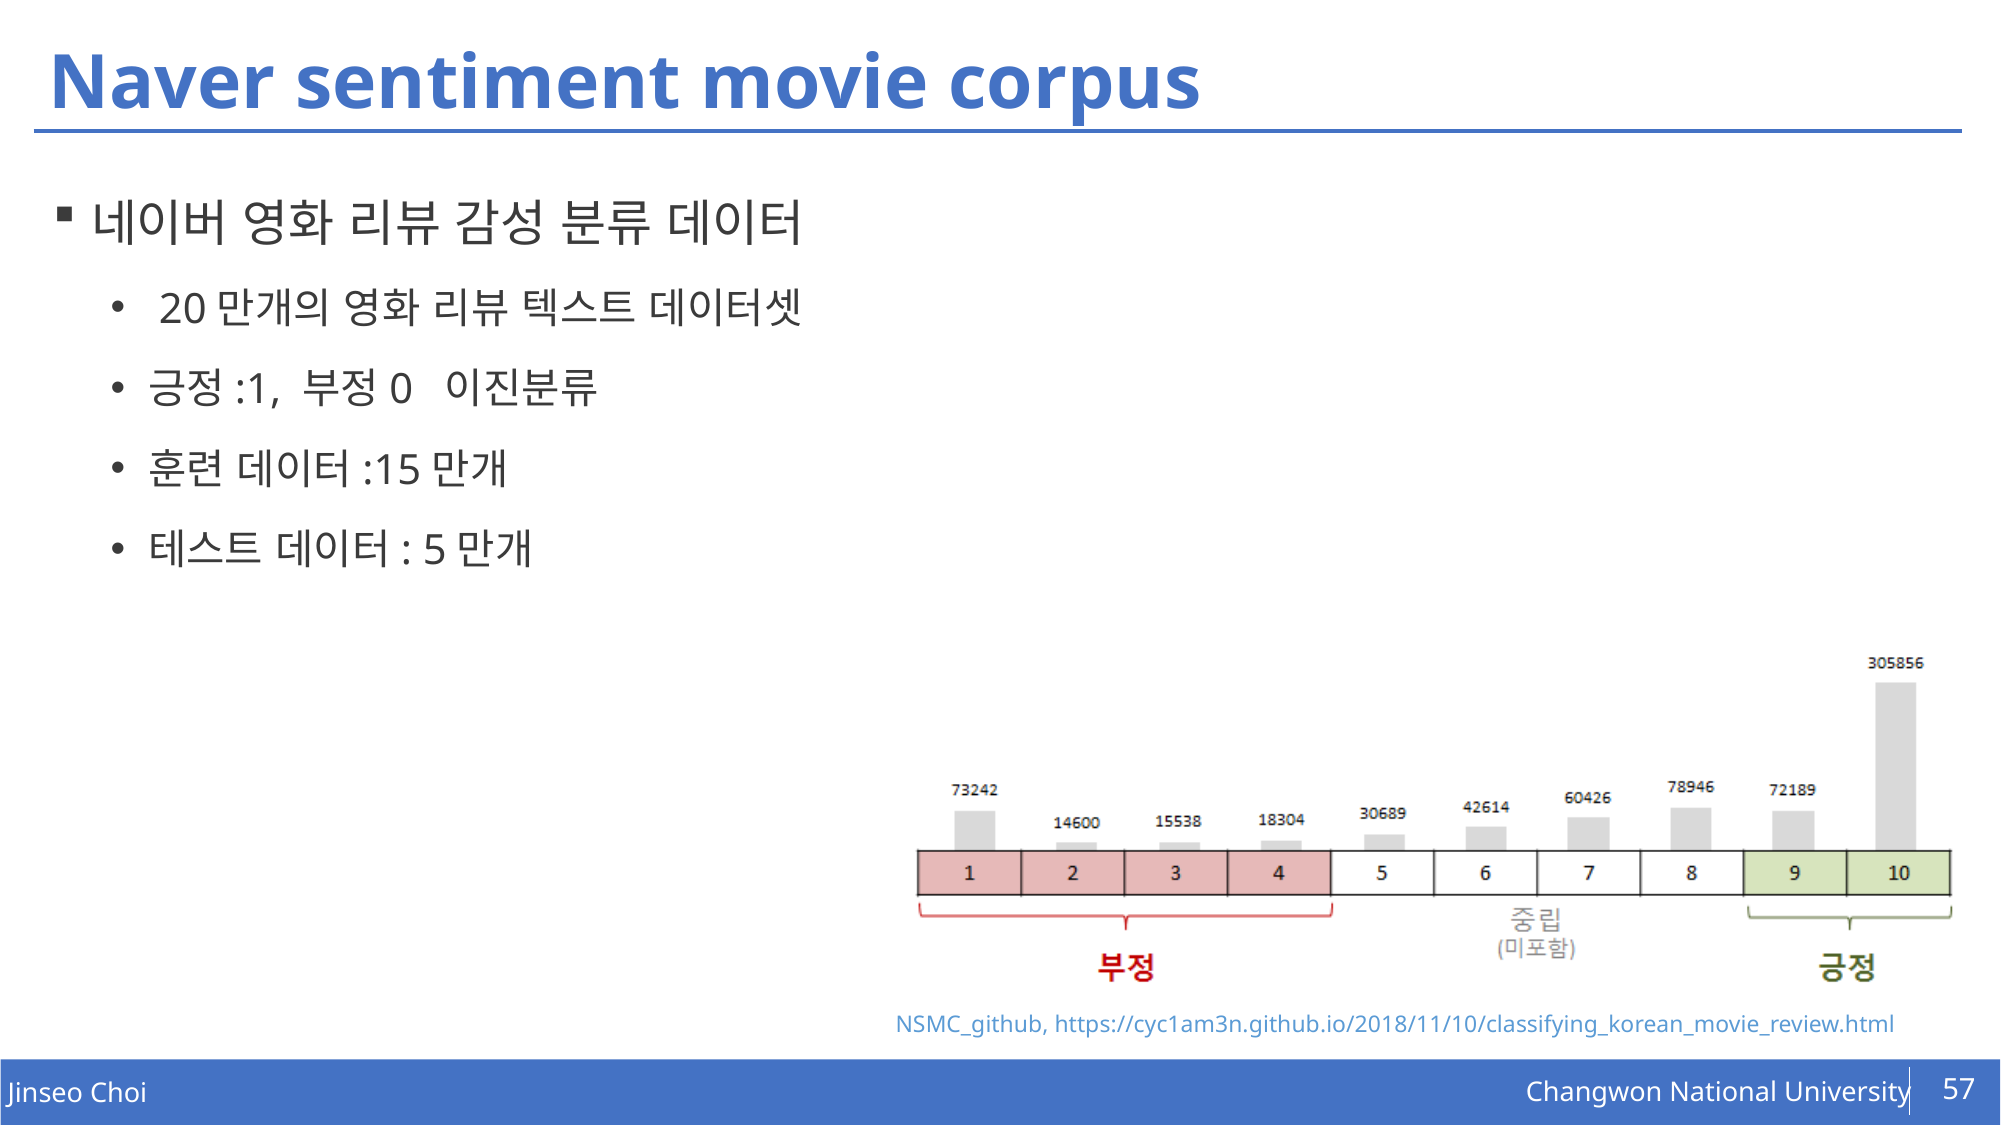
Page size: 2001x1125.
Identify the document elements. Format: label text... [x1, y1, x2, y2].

text_box 네이버 영화 리뷰 감성 분류 데이터 20만개의 영화 리뷰 텍스트 데이터셋 긍정:1, 부정0 이진분류 훈련 데이터:15만개 테스트 데이터: 5만개 [38, 159, 1968, 1004]
text_box NSMC_github, https://cyc1am3n.github.io/2018/11/10/classifying_korean_movie_review.html [880, 1002, 1912, 1045]
slide_number 57 [1922, 1060, 1996, 1121]
title Naver sentiment movie corpus [33, 27, 1963, 143]
picture [897, 642, 1968, 1004]
